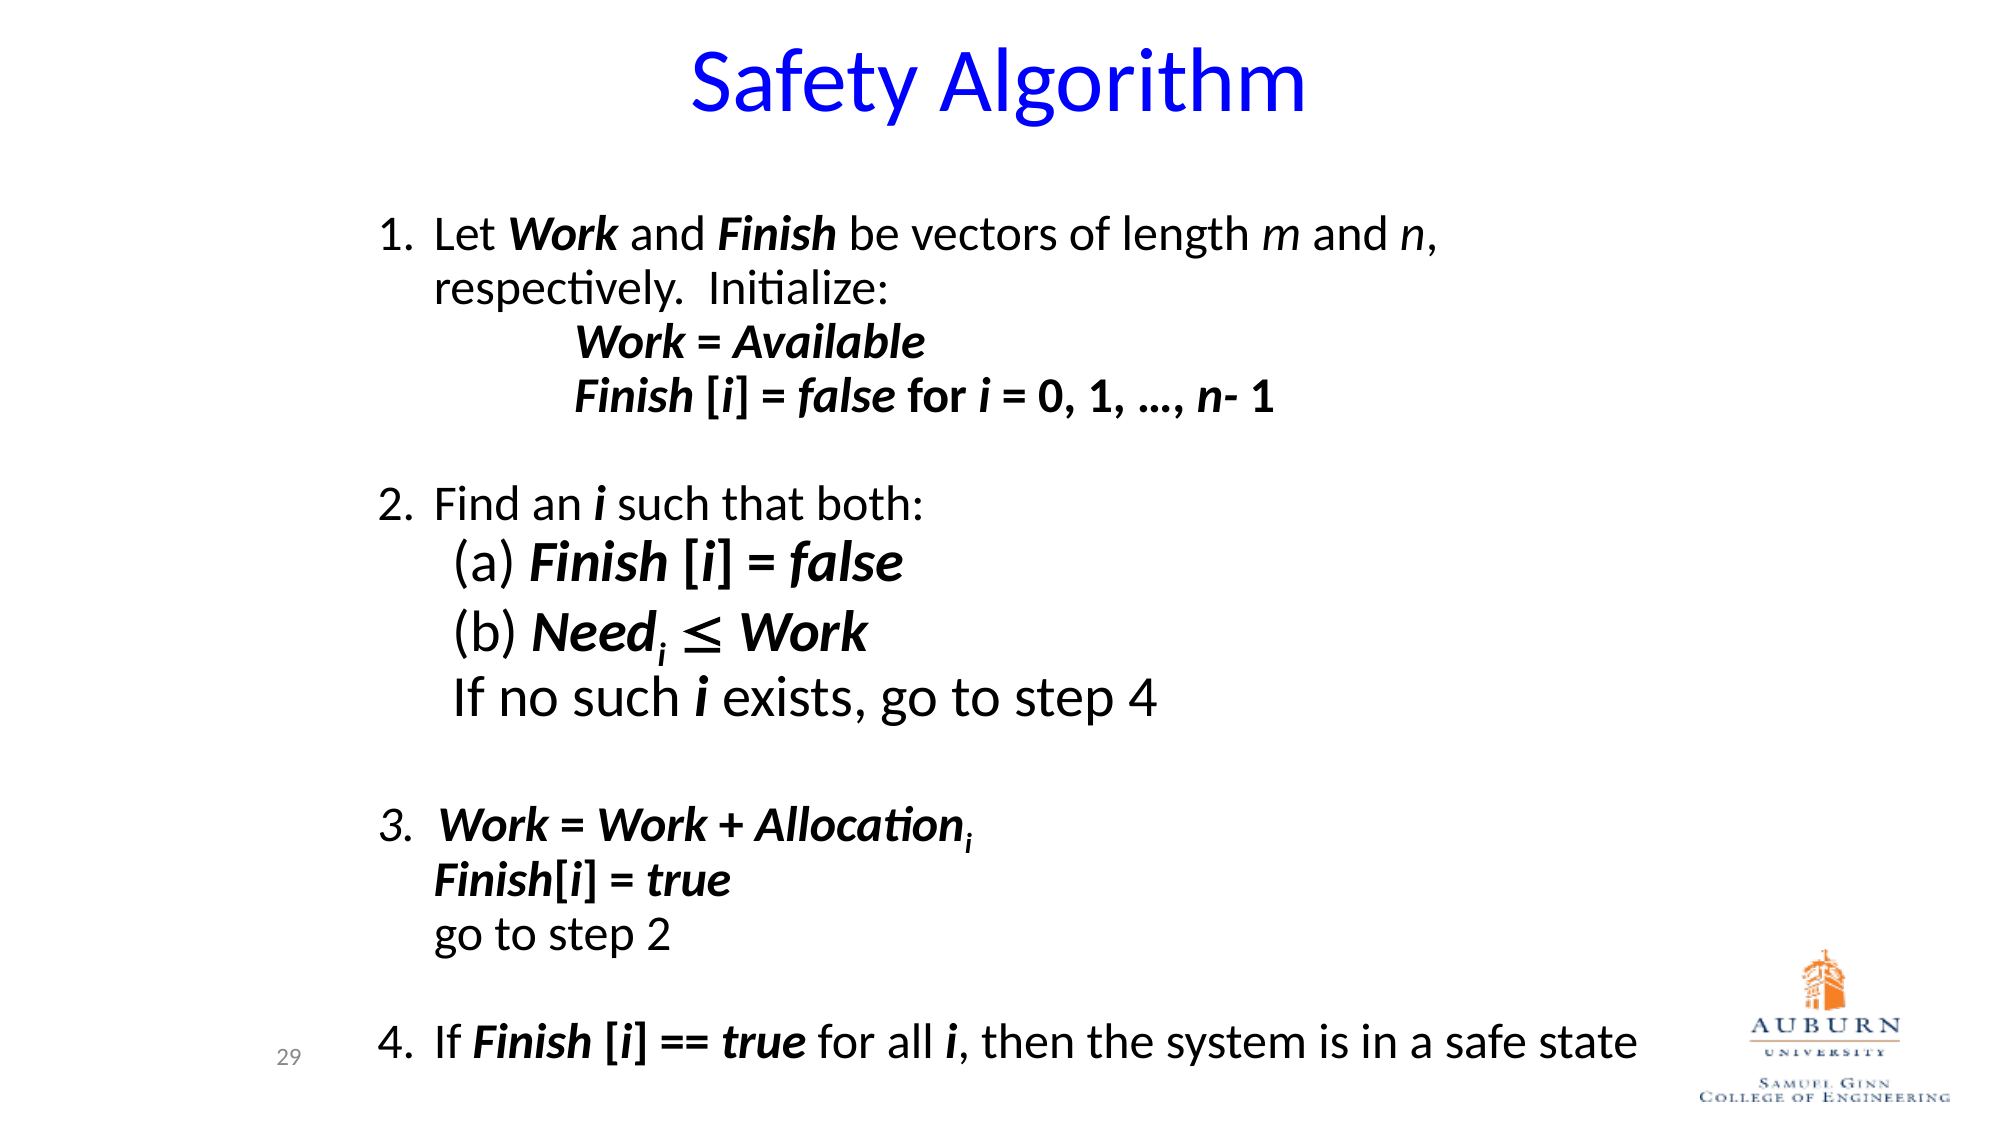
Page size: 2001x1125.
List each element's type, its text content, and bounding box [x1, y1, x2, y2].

title Safety Algorithm [324, 27, 1675, 122]
slide_number 29 [50, 1025, 317, 1085]
picture [1700, 949, 1950, 1102]
list 1. Let Work and Finish be vectors of length m and n, respectively. Initialize: Work = Available Finish [i] = false for i = 0, 1, …, n- 1 2. Find an i such that both: (a) Finish [i] = false (b) Needi  Work If no such i exists, go to step 4 3. Work = Work + Allocationi Finish[i] = true go to step 2 4. If Finish [i] == true for all i, then the system is in a safe state [362, 200, 1688, 1011]
